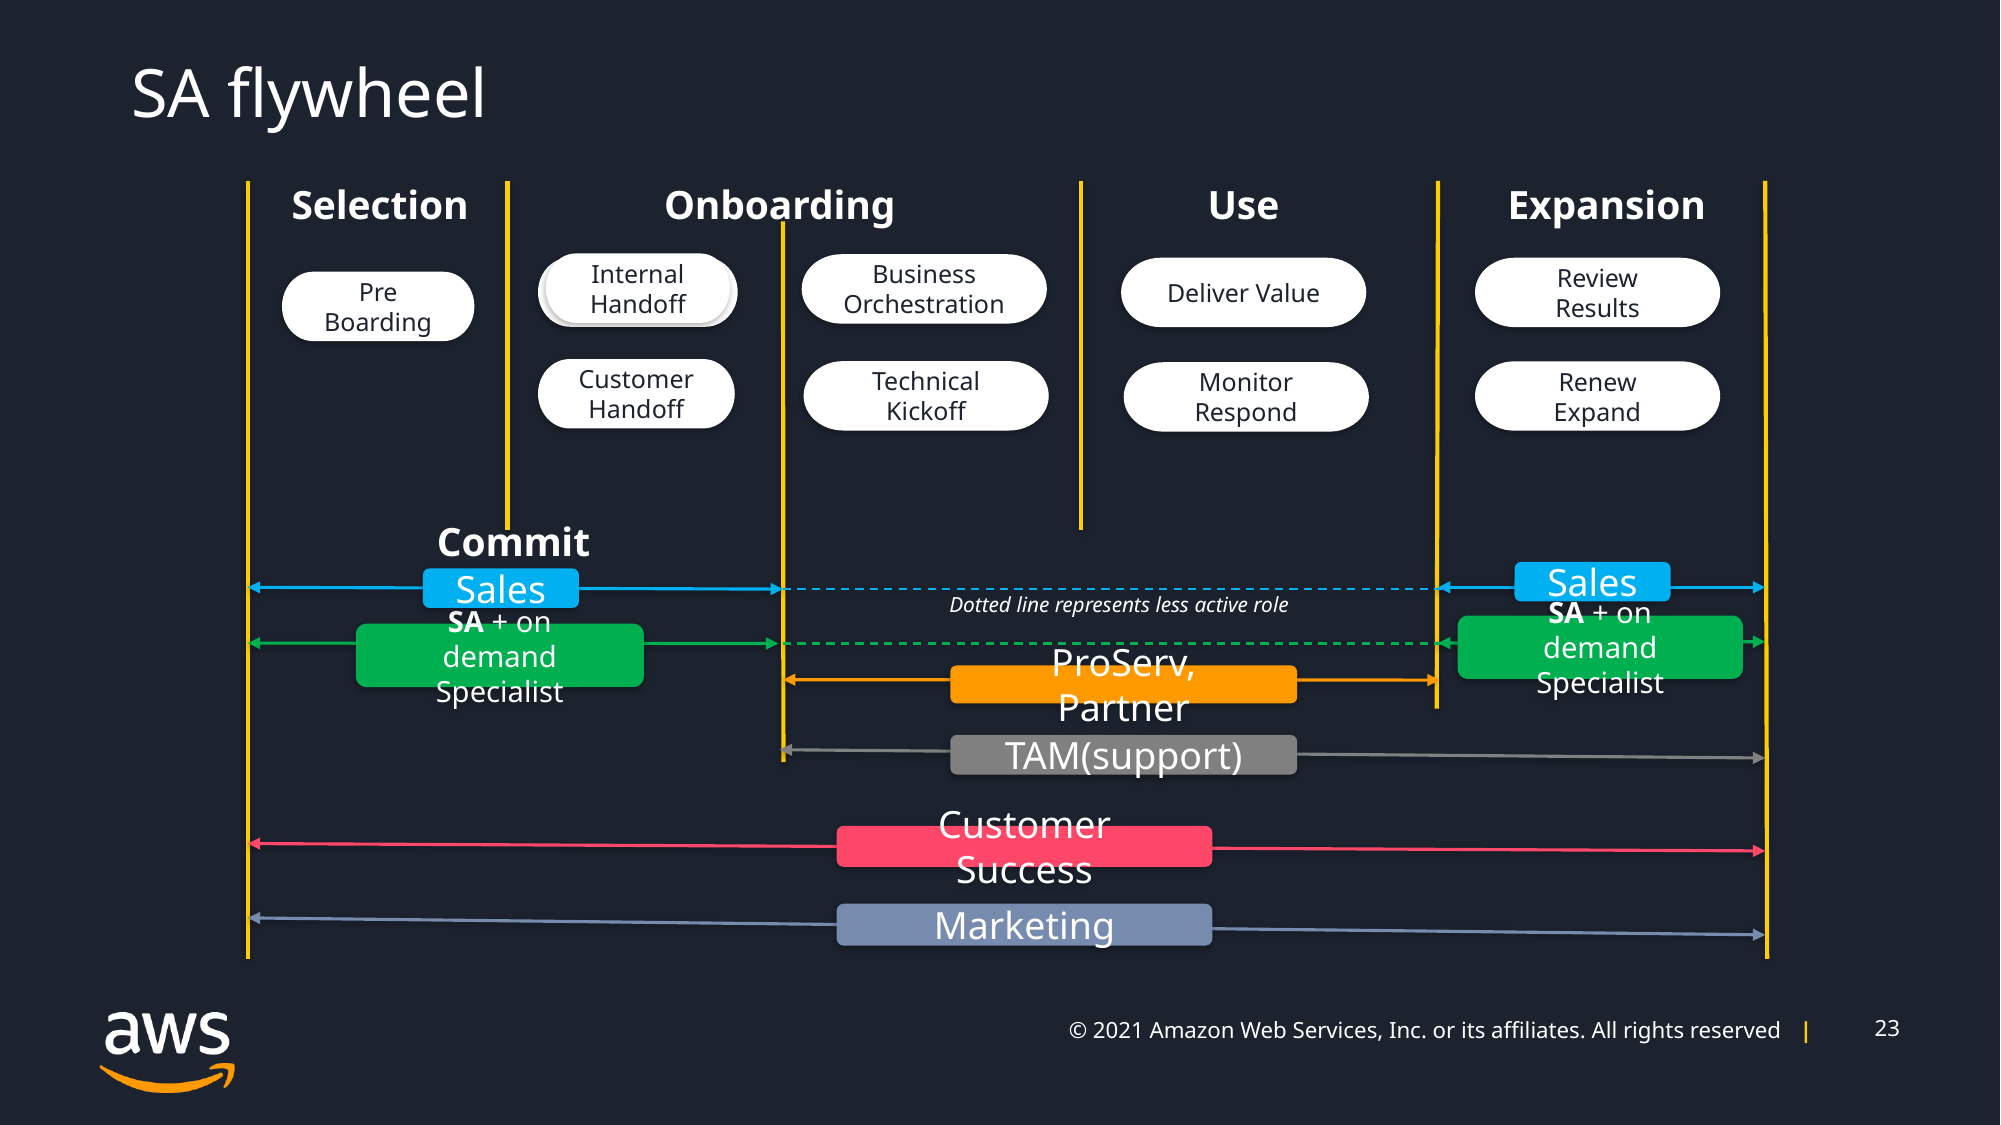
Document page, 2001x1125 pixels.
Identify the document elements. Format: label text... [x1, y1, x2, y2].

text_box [247, 172, 1768, 959]
picture [99, 1012, 235, 1093]
title SA flywheel [131, 60, 1932, 142]
